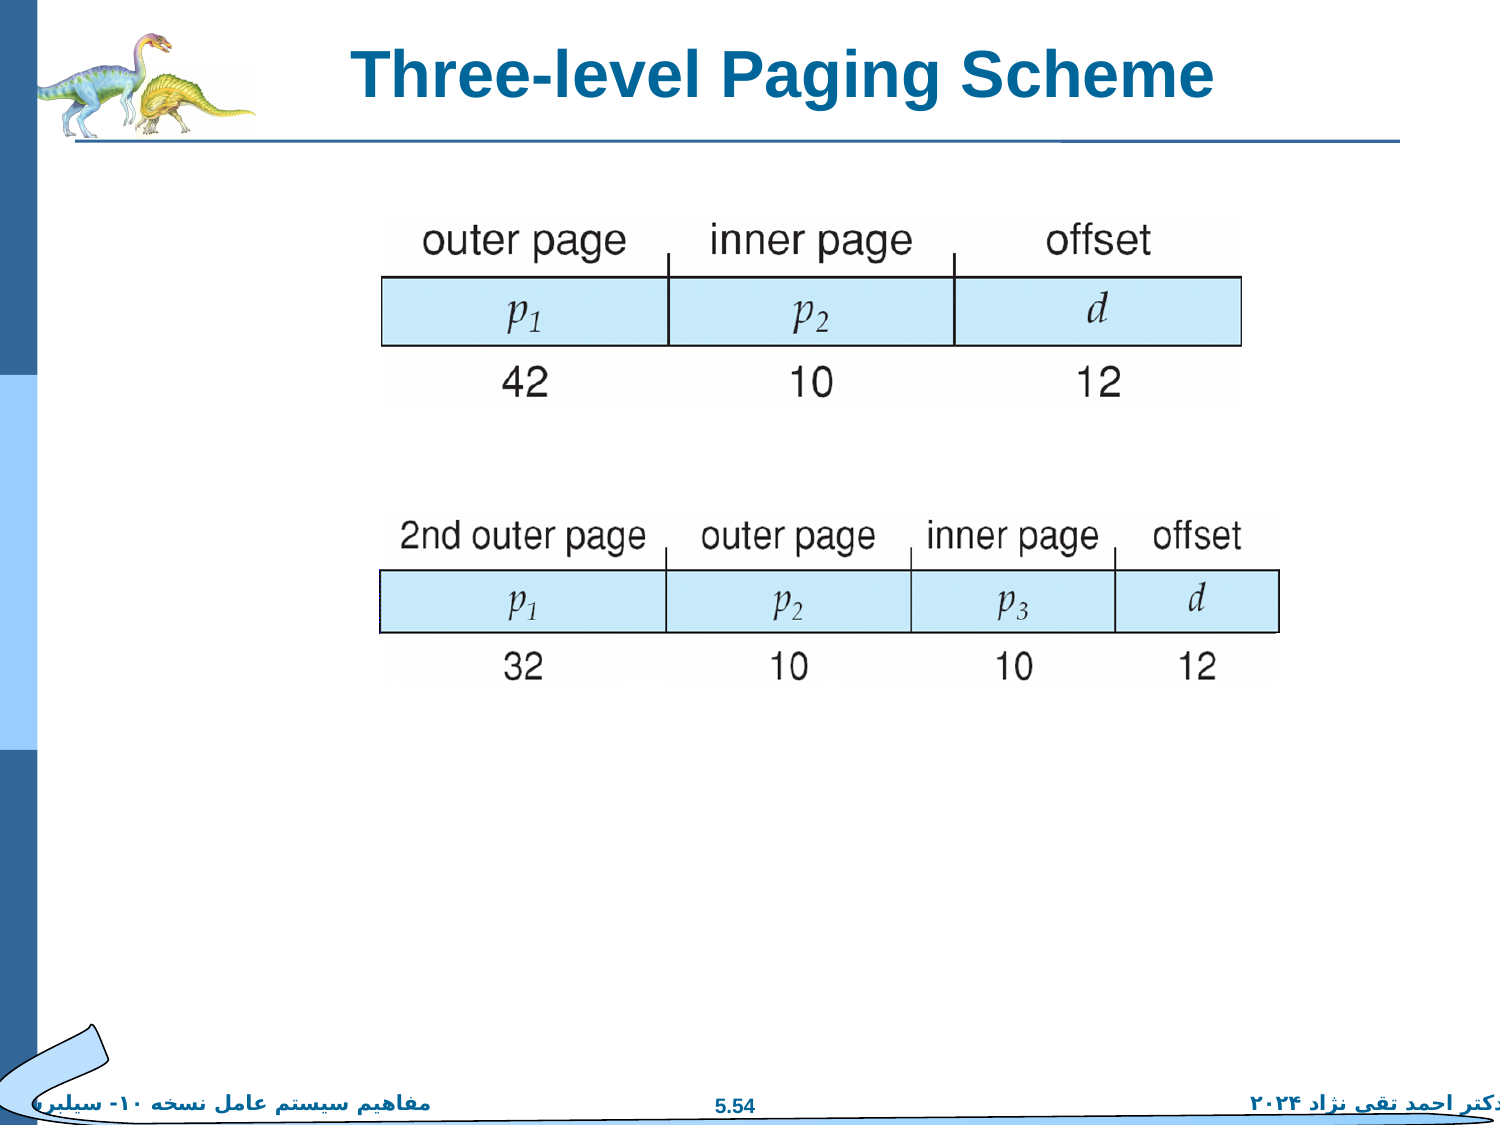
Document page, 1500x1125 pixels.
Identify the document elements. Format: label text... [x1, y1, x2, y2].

picture [378, 513, 1280, 688]
title Three-level Paging Scheme [141, 23, 1425, 119]
picture [38, 20, 258, 151]
picture [380, 211, 1242, 405]
